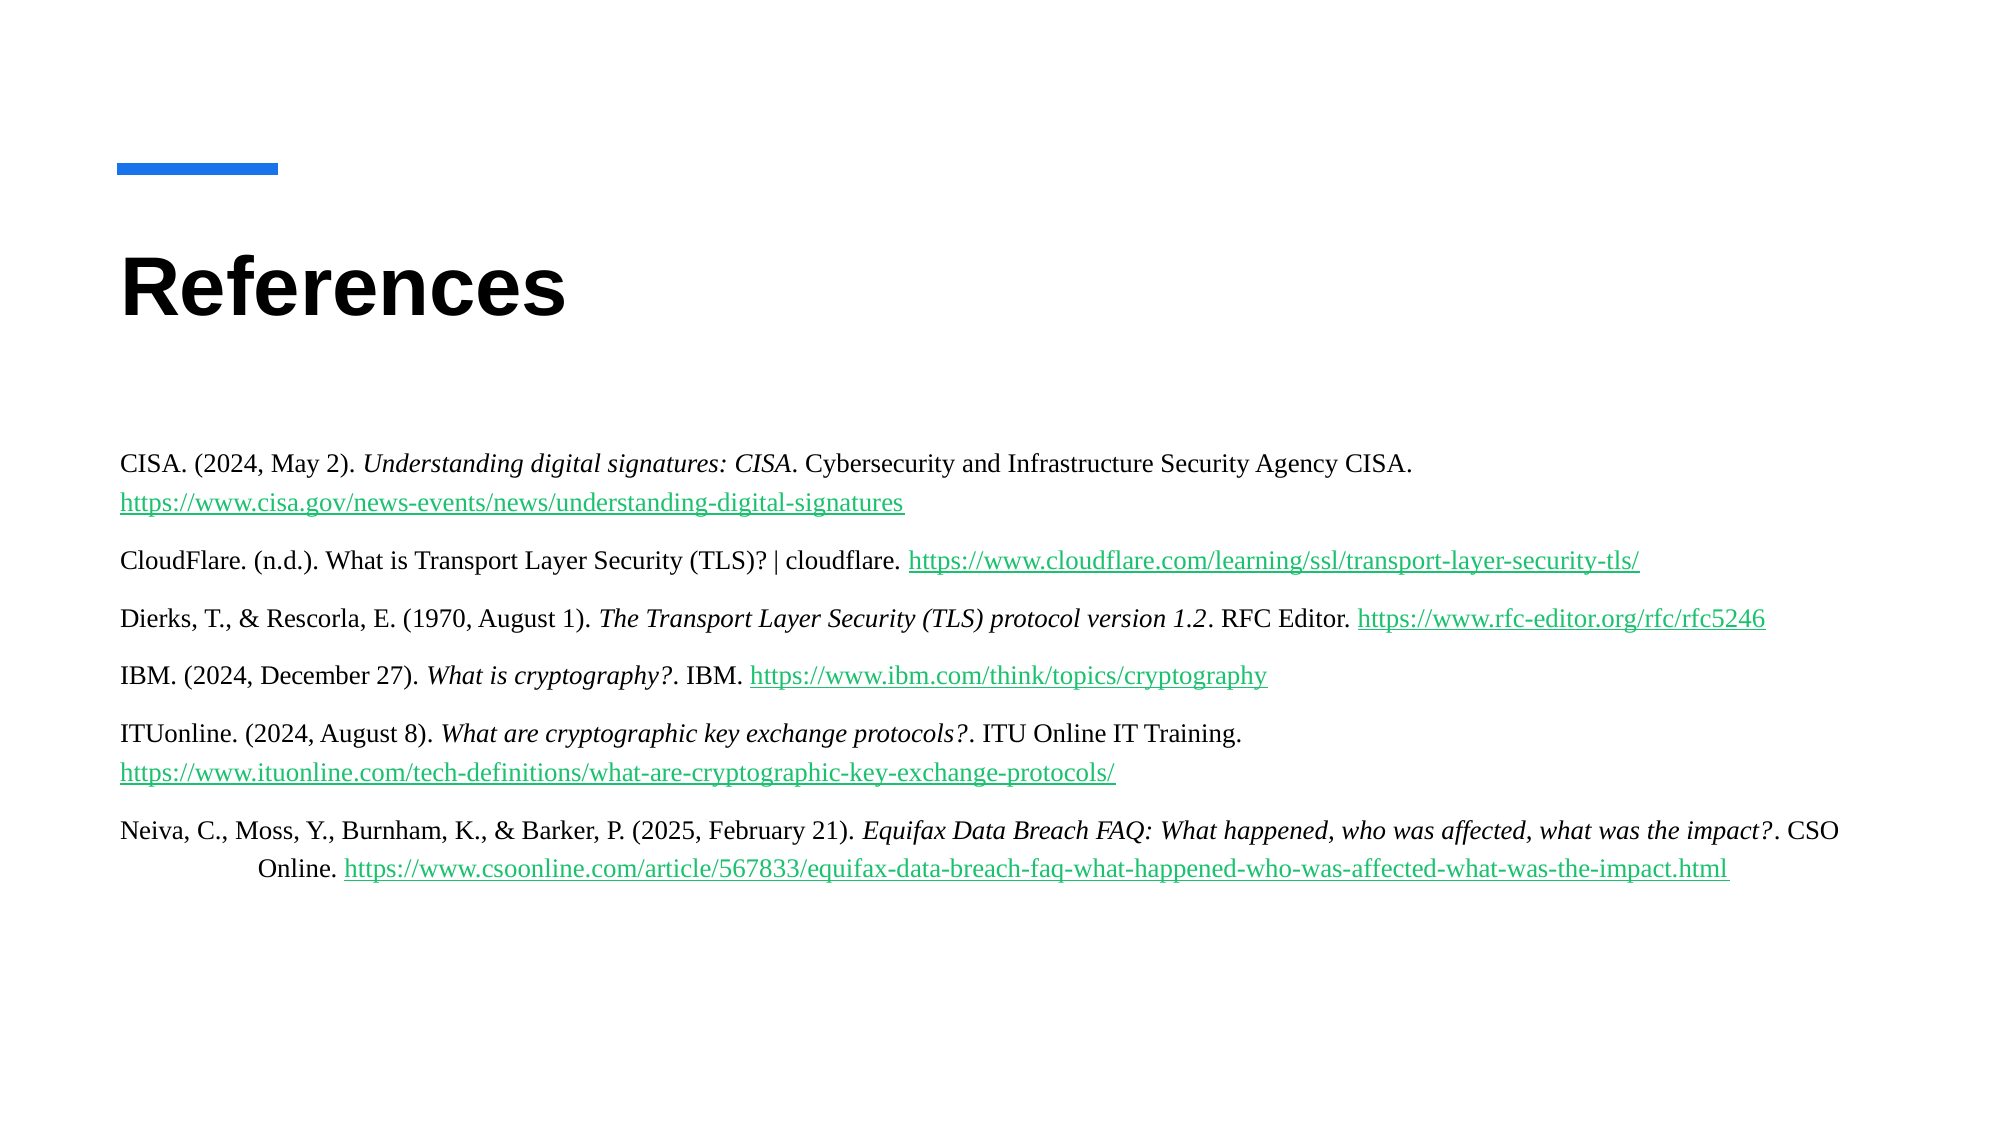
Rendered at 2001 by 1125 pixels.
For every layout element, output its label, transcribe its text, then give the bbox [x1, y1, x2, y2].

list CISA. (2024, May 2). Understanding digital signatures: CISA. Cybersecurity and Infrastructure Security Agency CISA. https://www.cisa.gov/news-events/news/understanding-digital-signatures CloudFlare. (n.d.). What is Transport Layer Security (TLS)? | cloudflare. https://www.cloudflare.com/learning/ssl/transport-layer-security-tls/ Dierks, T., & Rescorla, E. (1970, August 1). The Transport Layer Security (TLS) protocol version 1.2. RFC Editor. https://www.rfc-editor.org/rfc/rfc5246 IBM. (2024, December 27). What is cryptography?. IBM. https://www.ibm.com/think/topics/cryptography ITUonline. (2024, August 8). What are cryptographic key exchange protocols?. ITU Online IT Training. https://www.ituonline.com/tech-definitions/what-are-cryptographic-key-exchange-protocols/ Neiva, C., Moss, Y., Burnham, K., & Barker, P. (2025, February 21). Equifax Data Breach FAQ: What happened, who was affected, what was the impact?. CSO Online. https://www.csoonline.com/article/567833/equifax-data-breach-faq-what-happened-who-was-affected-what-was-the-impact.html [105, 431, 1892, 1017]
title References [105, 224, 1892, 405]
